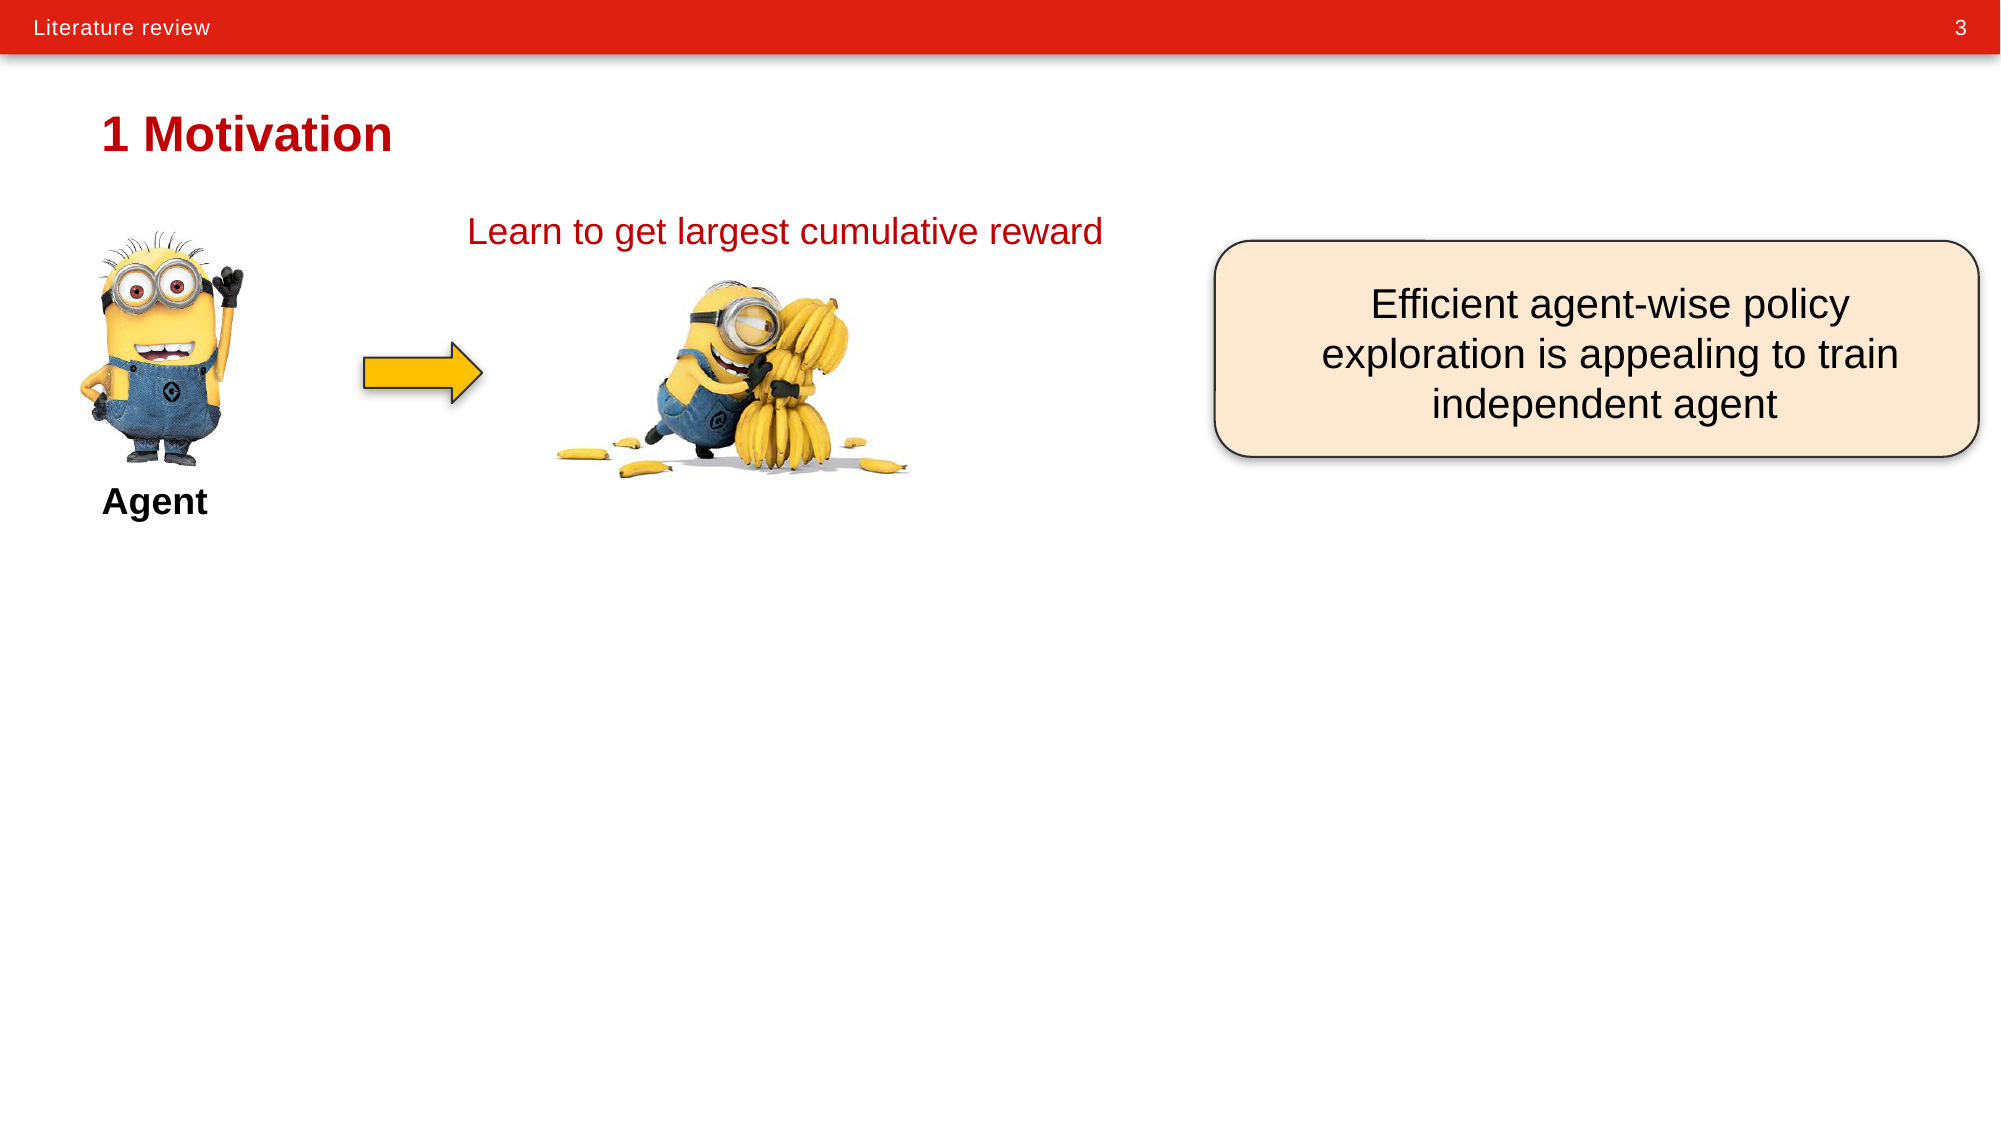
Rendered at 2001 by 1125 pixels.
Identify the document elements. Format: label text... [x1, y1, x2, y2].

picture [481, 215, 1039, 530]
title 1 Motivation [86, 83, 1914, 180]
text_box [1213, 239, 1980, 458]
text_box Agent [49, 469, 261, 530]
picture [61, 216, 252, 467]
text_box Efficient agent-wise policy exploration is appealing to train independent agent [1291, 269, 1930, 435]
text_box Learn to get largest cumulative reward [403, 199, 1168, 260]
text_box [363, 341, 474, 405]
